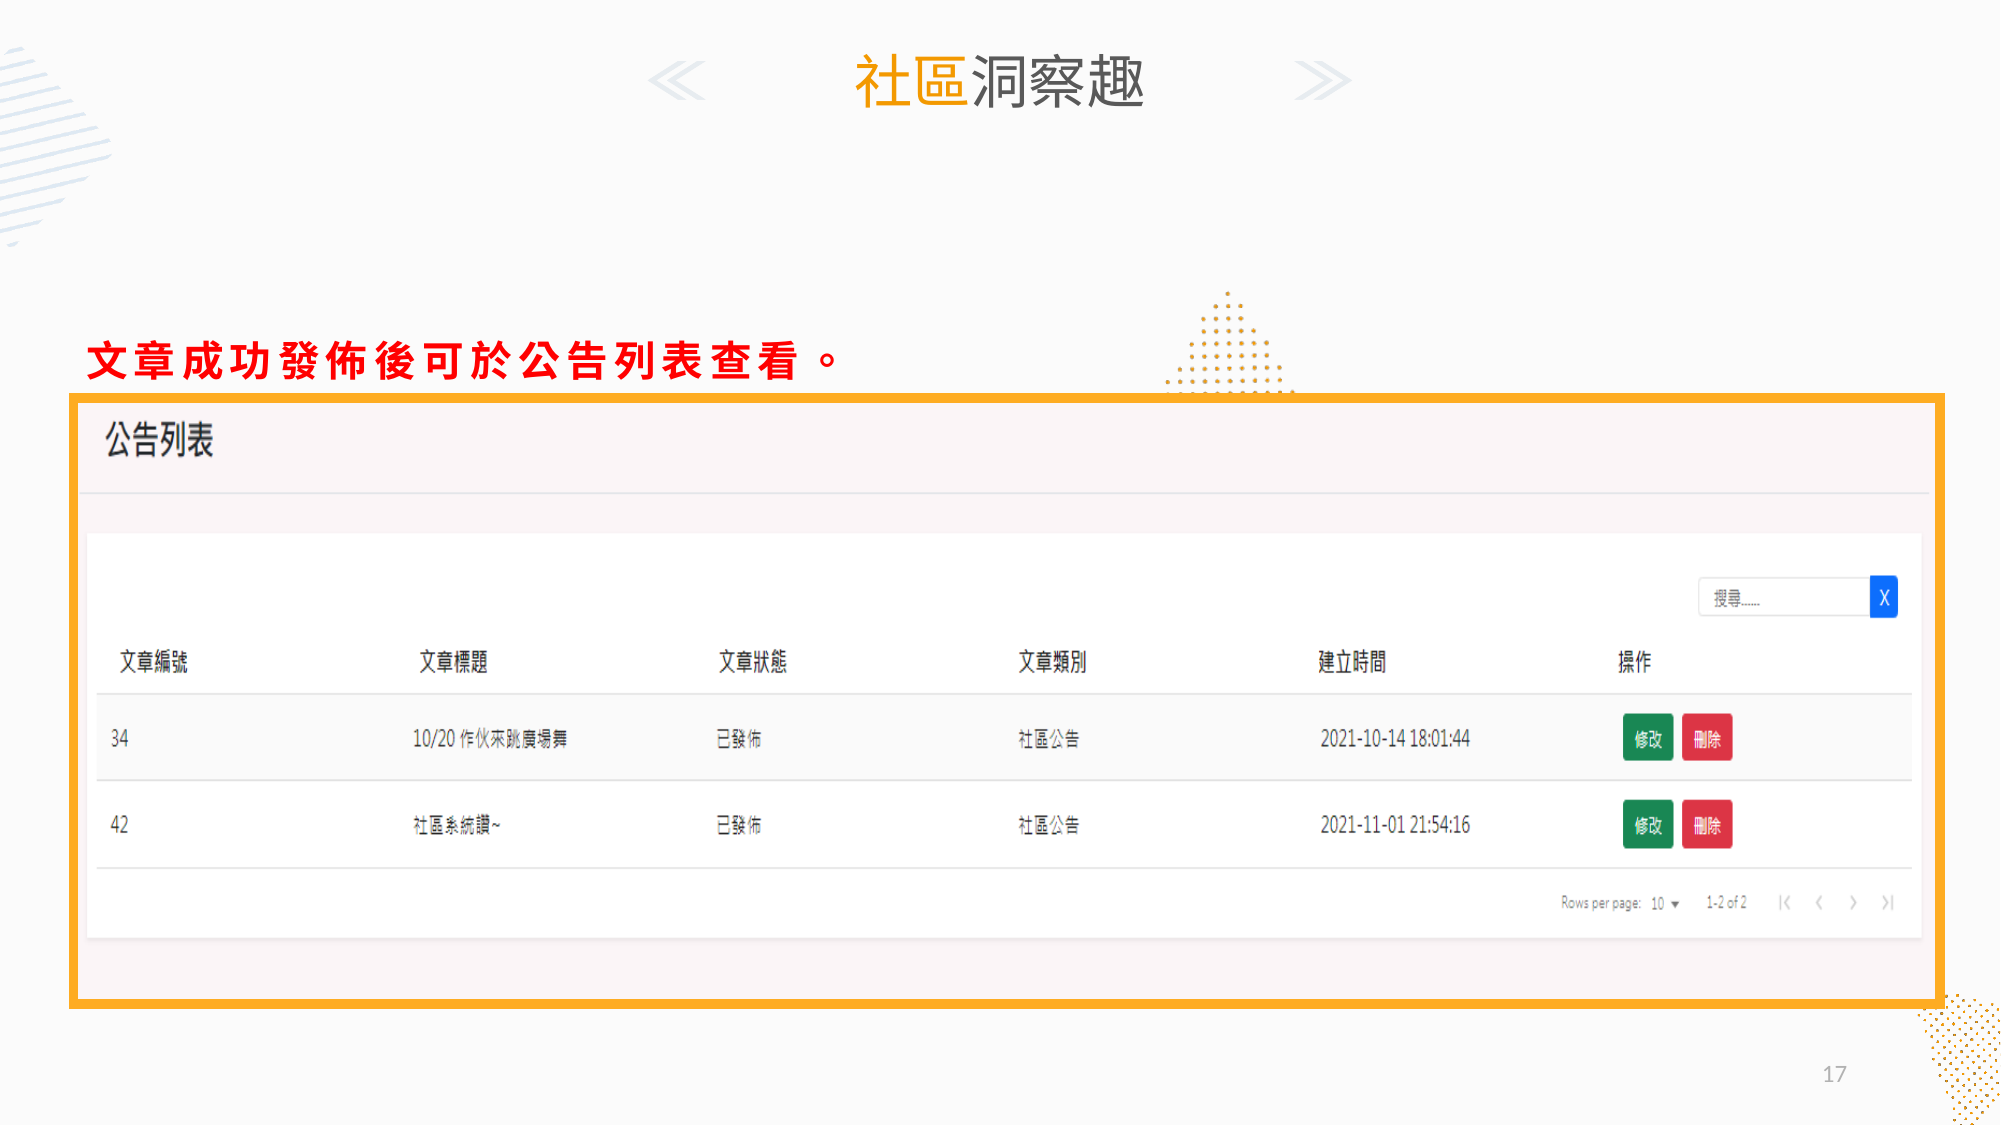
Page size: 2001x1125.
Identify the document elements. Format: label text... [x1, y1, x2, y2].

text_box 文章成功發佈後可於公告列表查看。 [71, 302, 902, 393]
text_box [71, 397, 1941, 1004]
picture [1681, 813, 2001, 1125]
picture [1006, 216, 1376, 397]
slide_number 17 [1412, 1042, 1863, 1103]
picture [0, 29, 125, 248]
